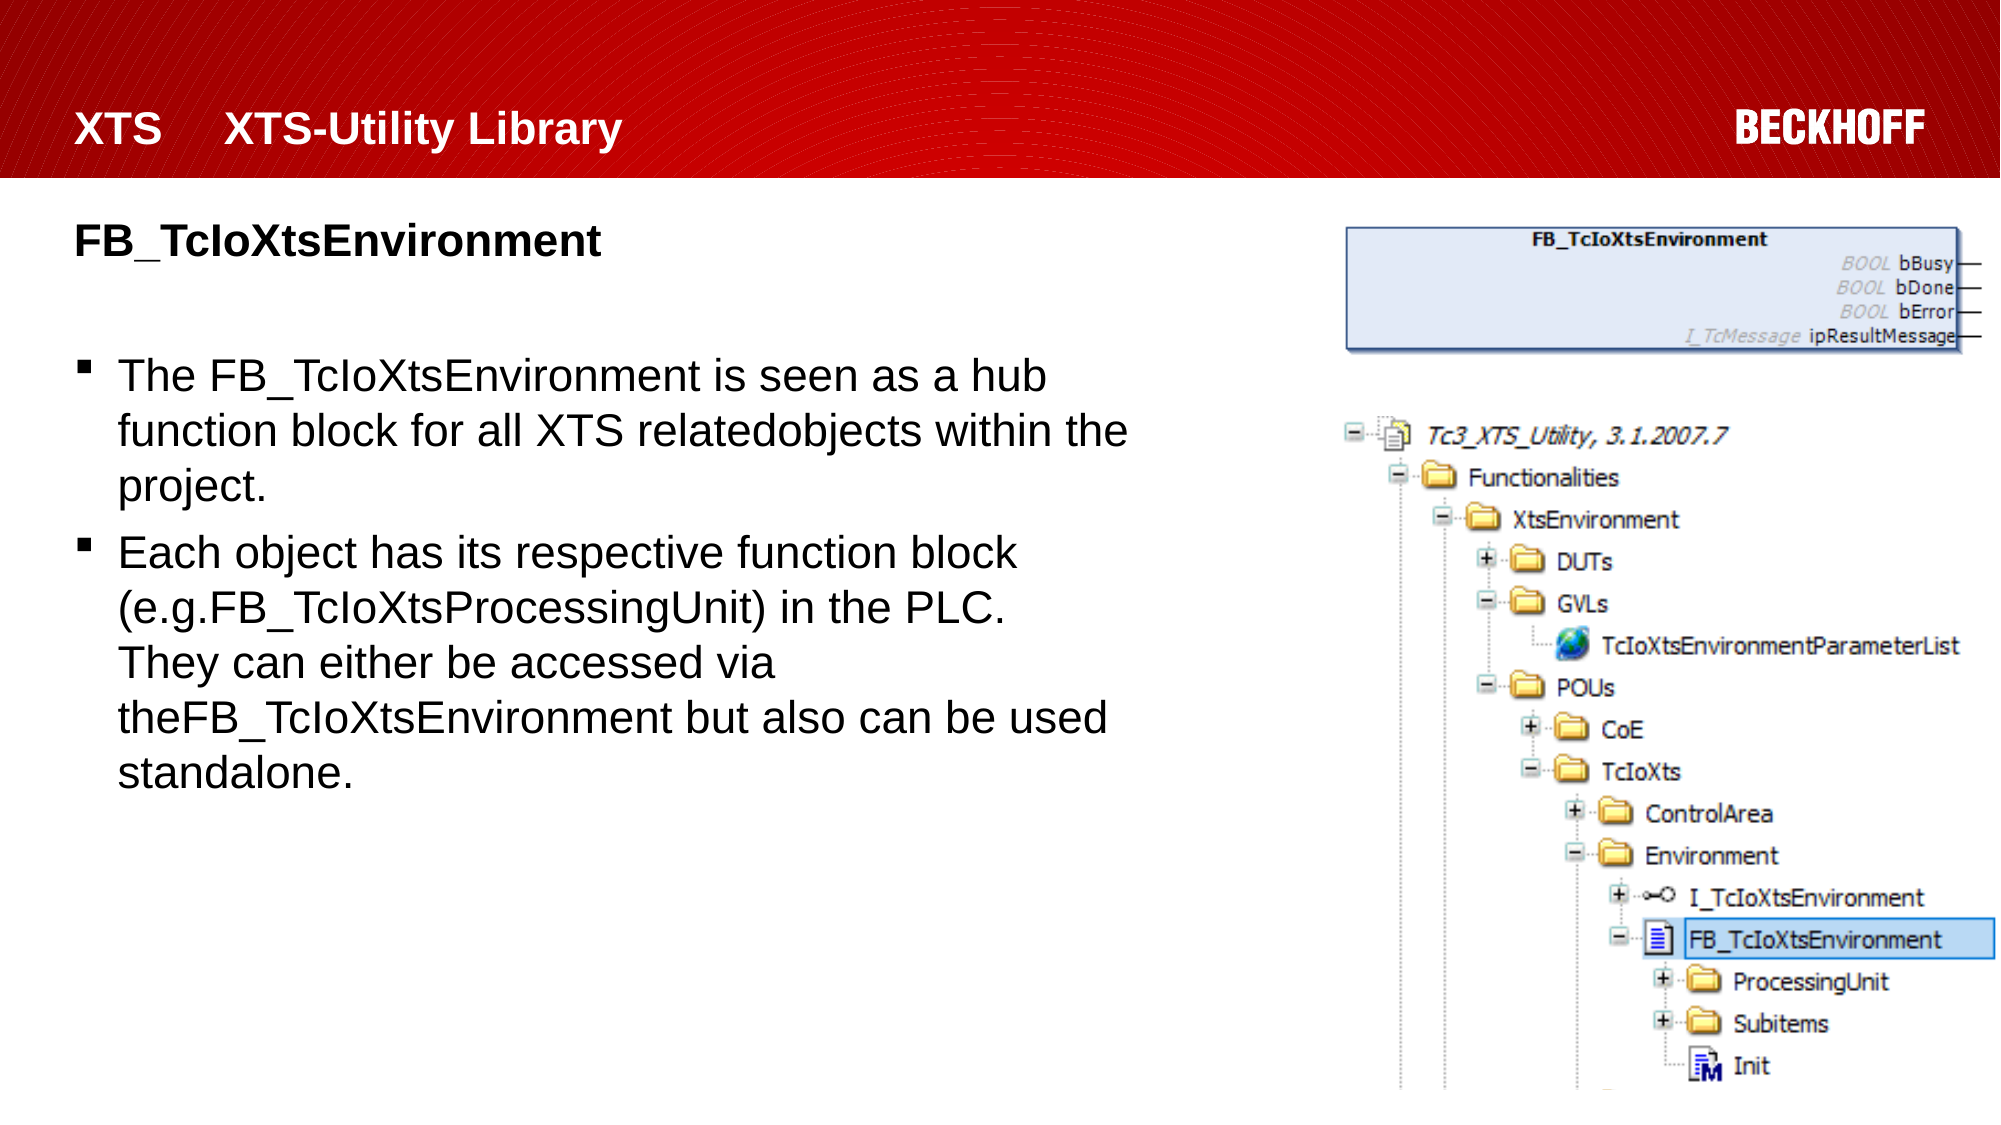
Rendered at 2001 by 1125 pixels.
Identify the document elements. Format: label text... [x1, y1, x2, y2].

picture [1727, 98, 1934, 155]
list FB_TcIoXtsEnvironment The FB_TcIoXtsEnvironment is seen as a hub function block for all XTS relatedobjects within the project. Each object has its respective function block (e.g.FB_TcIoXtsProcessingUnit) in the PLC. They can either be accessed via theFB_TcIoXtsEnvironment but also can be used standalone. [0, 178, 1237, 1054]
title XTS XTS-Utility Library [0, 73, 1663, 178]
picture [1334, 415, 1996, 1090]
picture [1329, 209, 2000, 374]
